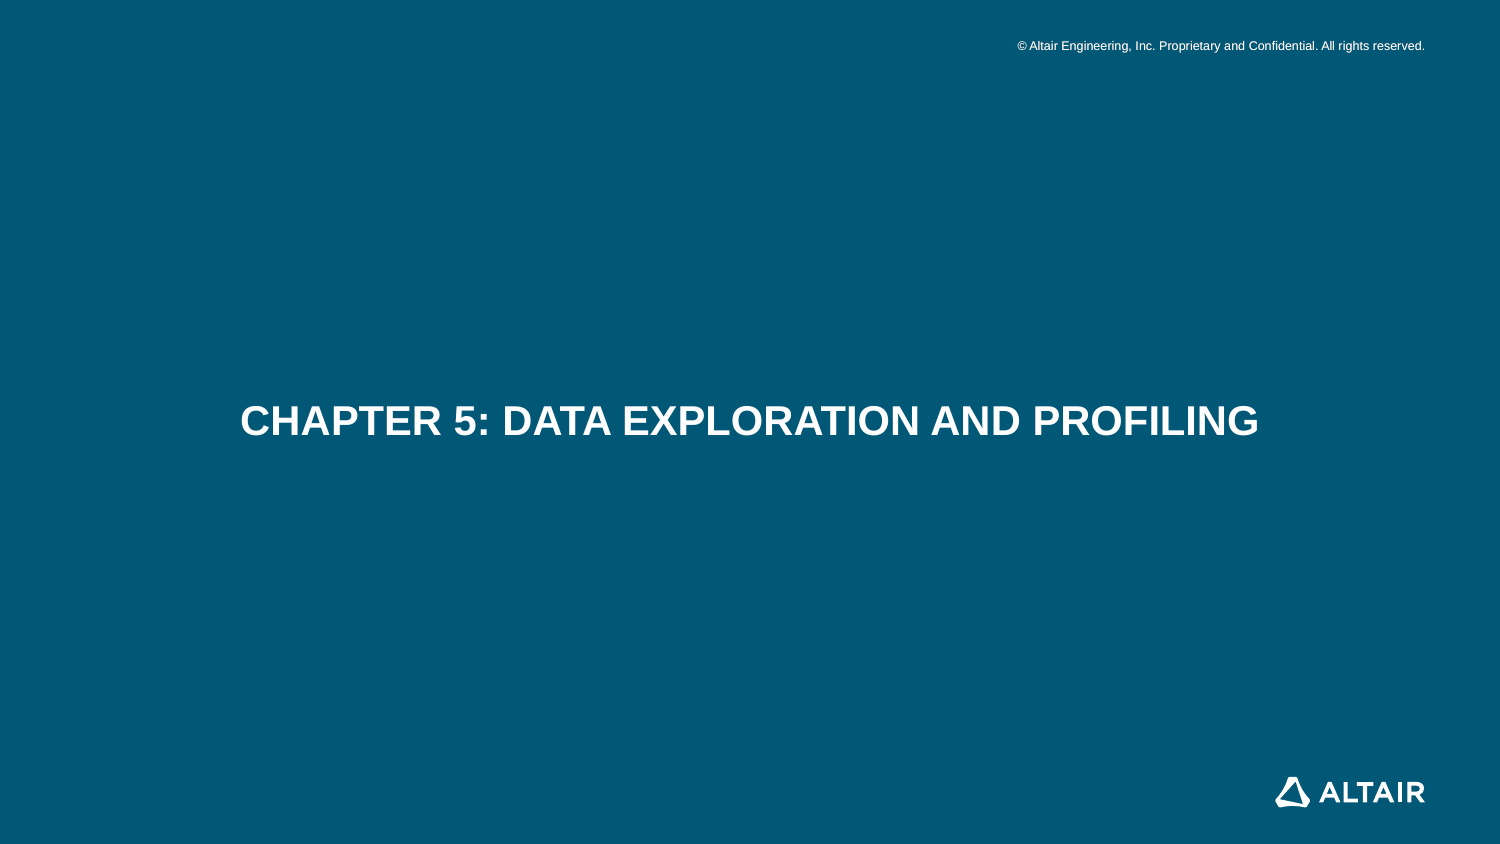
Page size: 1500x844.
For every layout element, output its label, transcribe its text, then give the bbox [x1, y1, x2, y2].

title Chapter 5: DATA EXPLORATION AND PROFILING [187, 381, 1313, 462]
